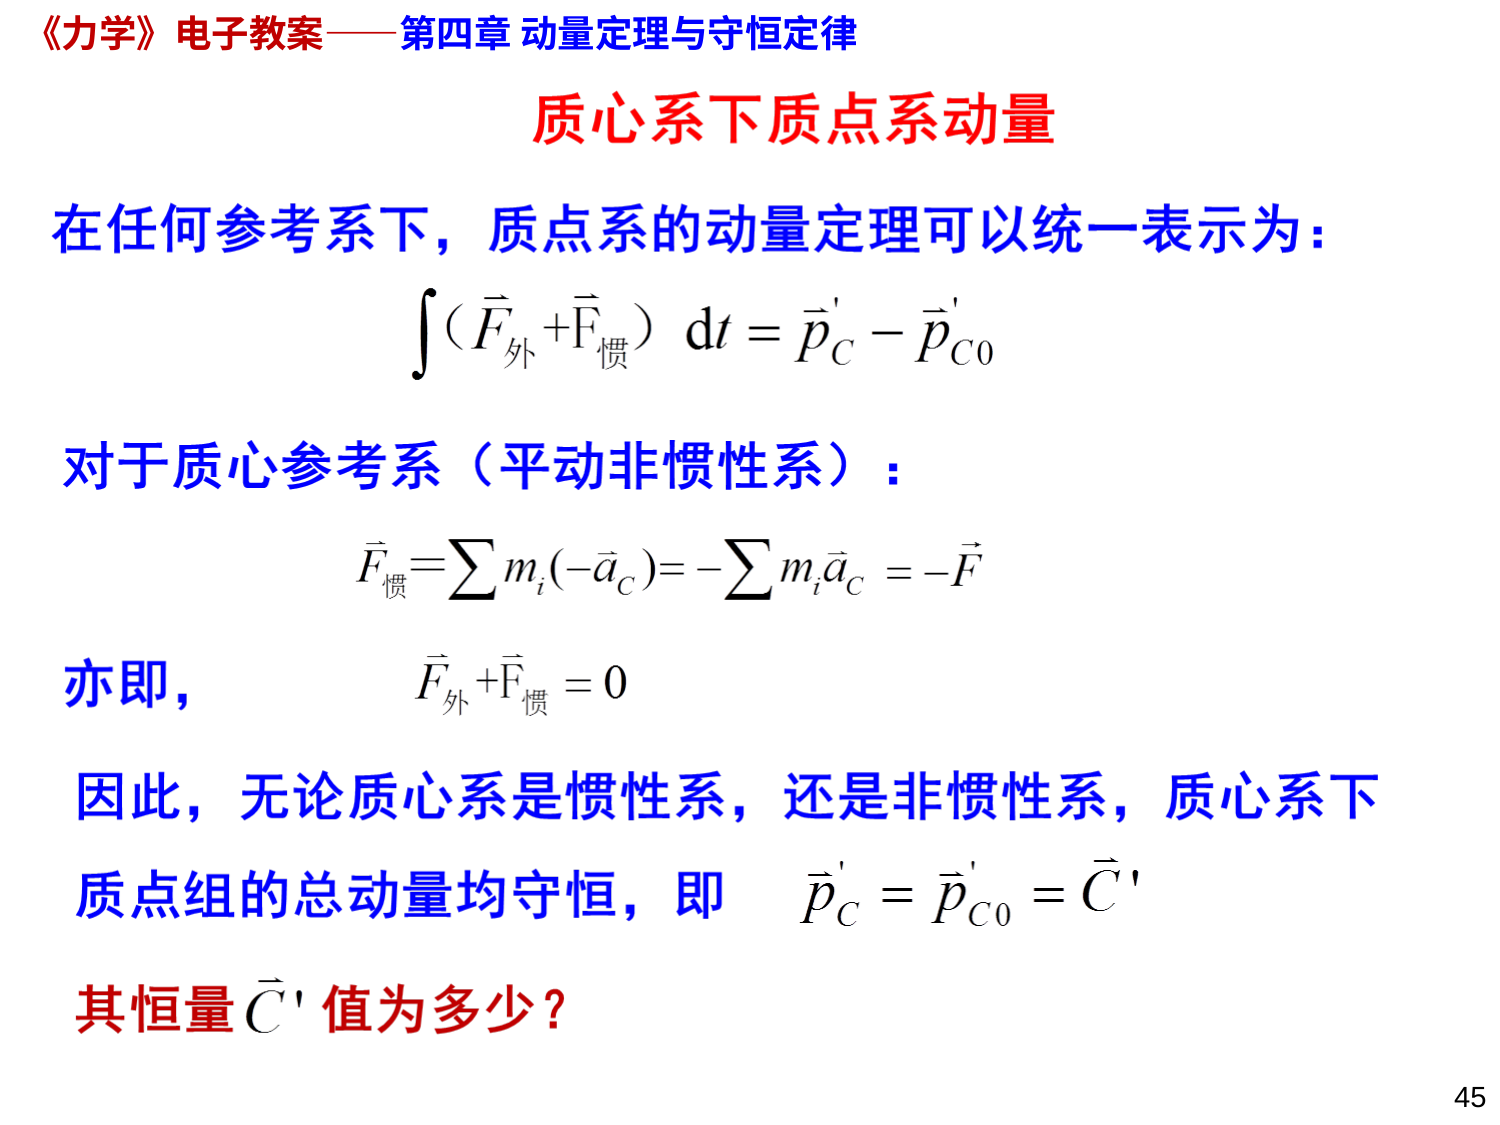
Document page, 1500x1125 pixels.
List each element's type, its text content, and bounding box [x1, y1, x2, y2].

picture [348, 530, 994, 610]
picture [29, 402, 967, 528]
picture [29, 621, 1436, 1071]
slide_number 45 [1151, 1070, 1500, 1114]
picture [17, 61, 1394, 390]
